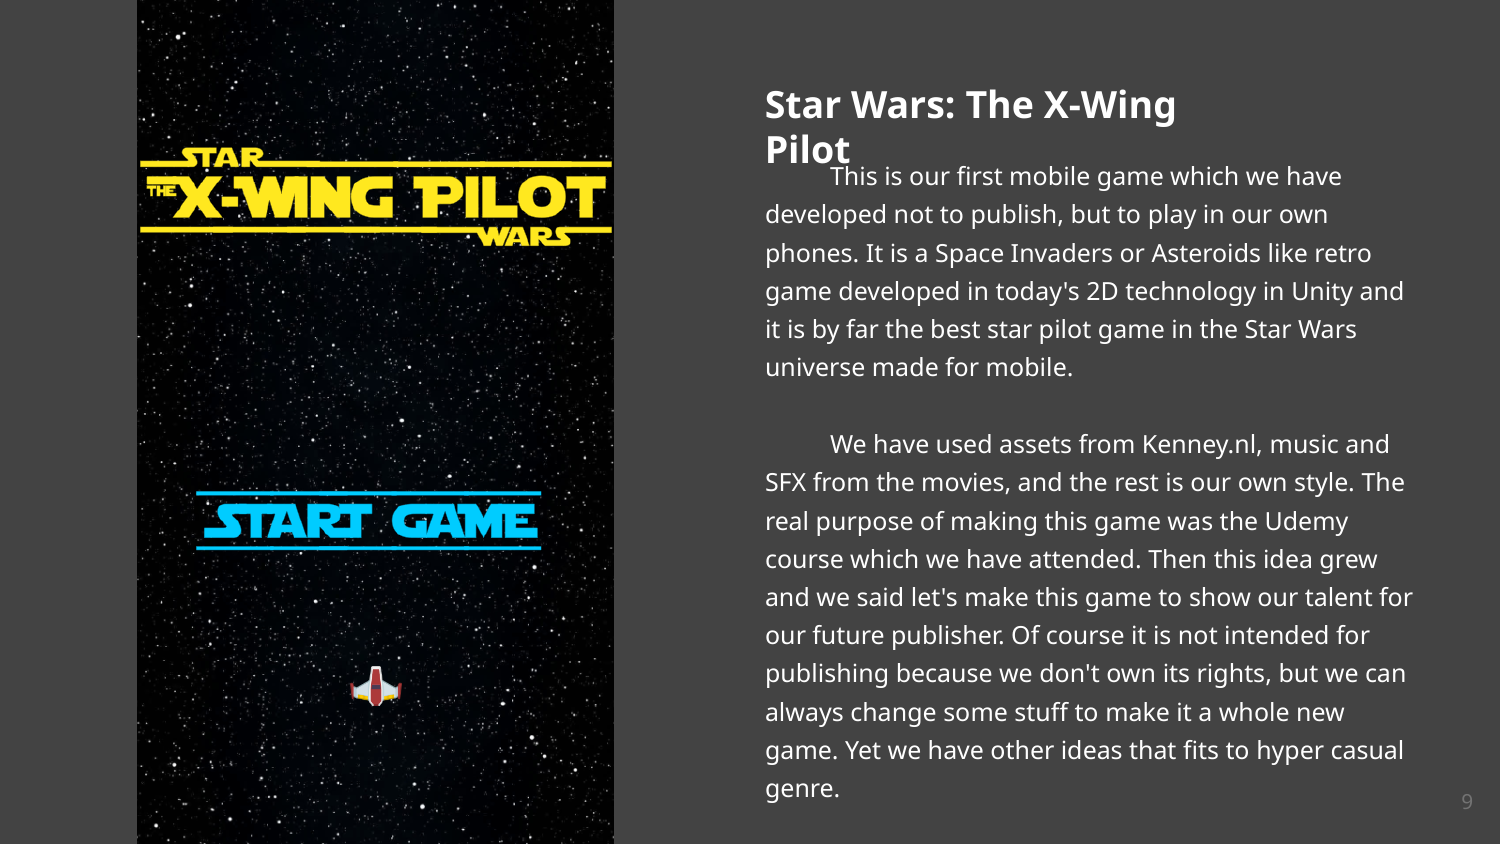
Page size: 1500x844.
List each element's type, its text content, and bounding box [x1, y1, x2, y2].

slide_number 9 [1398, 770, 1489, 835]
picture [137, 0, 614, 844]
text_box Star Wars: The X-Wing Pilot [750, 73, 1288, 179]
text_box This is our first mobile game which we have developed not to publish, but to play in our own phones. It is a Space Invaders or Asteroids like retro game developed in today's 2D technology in Unity and it is by far the best star pilot game in the Star Wars universe made for mobile. We have used assets from Kenney.nl, music and SFX from the movies, and the rest is our own style. The real purpose of making this game was the Udemy course which we have attended. Then this idea grew and we said let's make this game to show our talent for our future publisher. Of course it is not intended for publishing because we don't own its rights, but we can always change some stuff to make it a whole new game. Yet we have other ideas that fits to hyper casual genre. [749, 184, 1444, 771]
